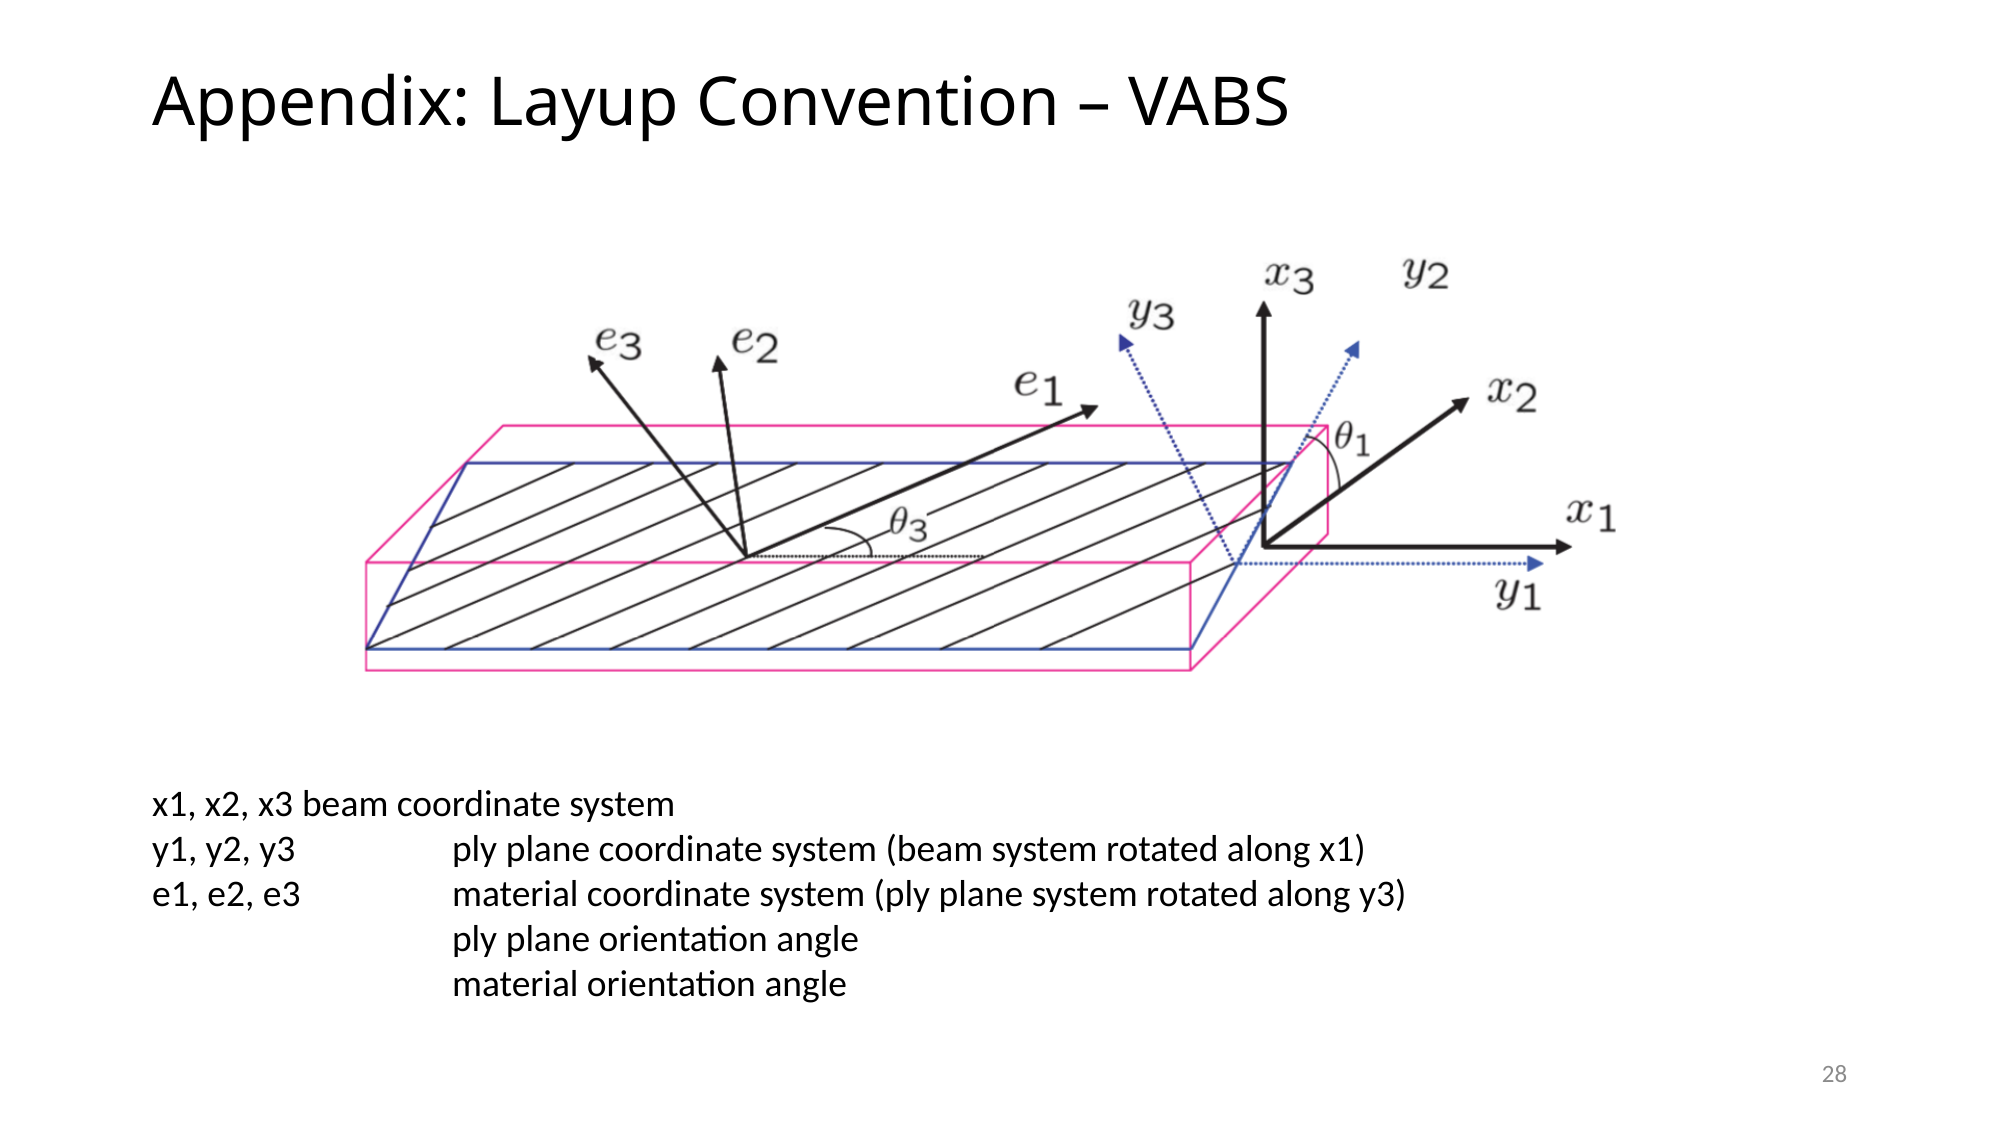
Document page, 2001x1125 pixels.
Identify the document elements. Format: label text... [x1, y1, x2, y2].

picture [352, 215, 1648, 705]
slide_number 28 [1412, 1042, 1863, 1103]
title Appendix: Layup Convention – VABS [137, 59, 1863, 149]
